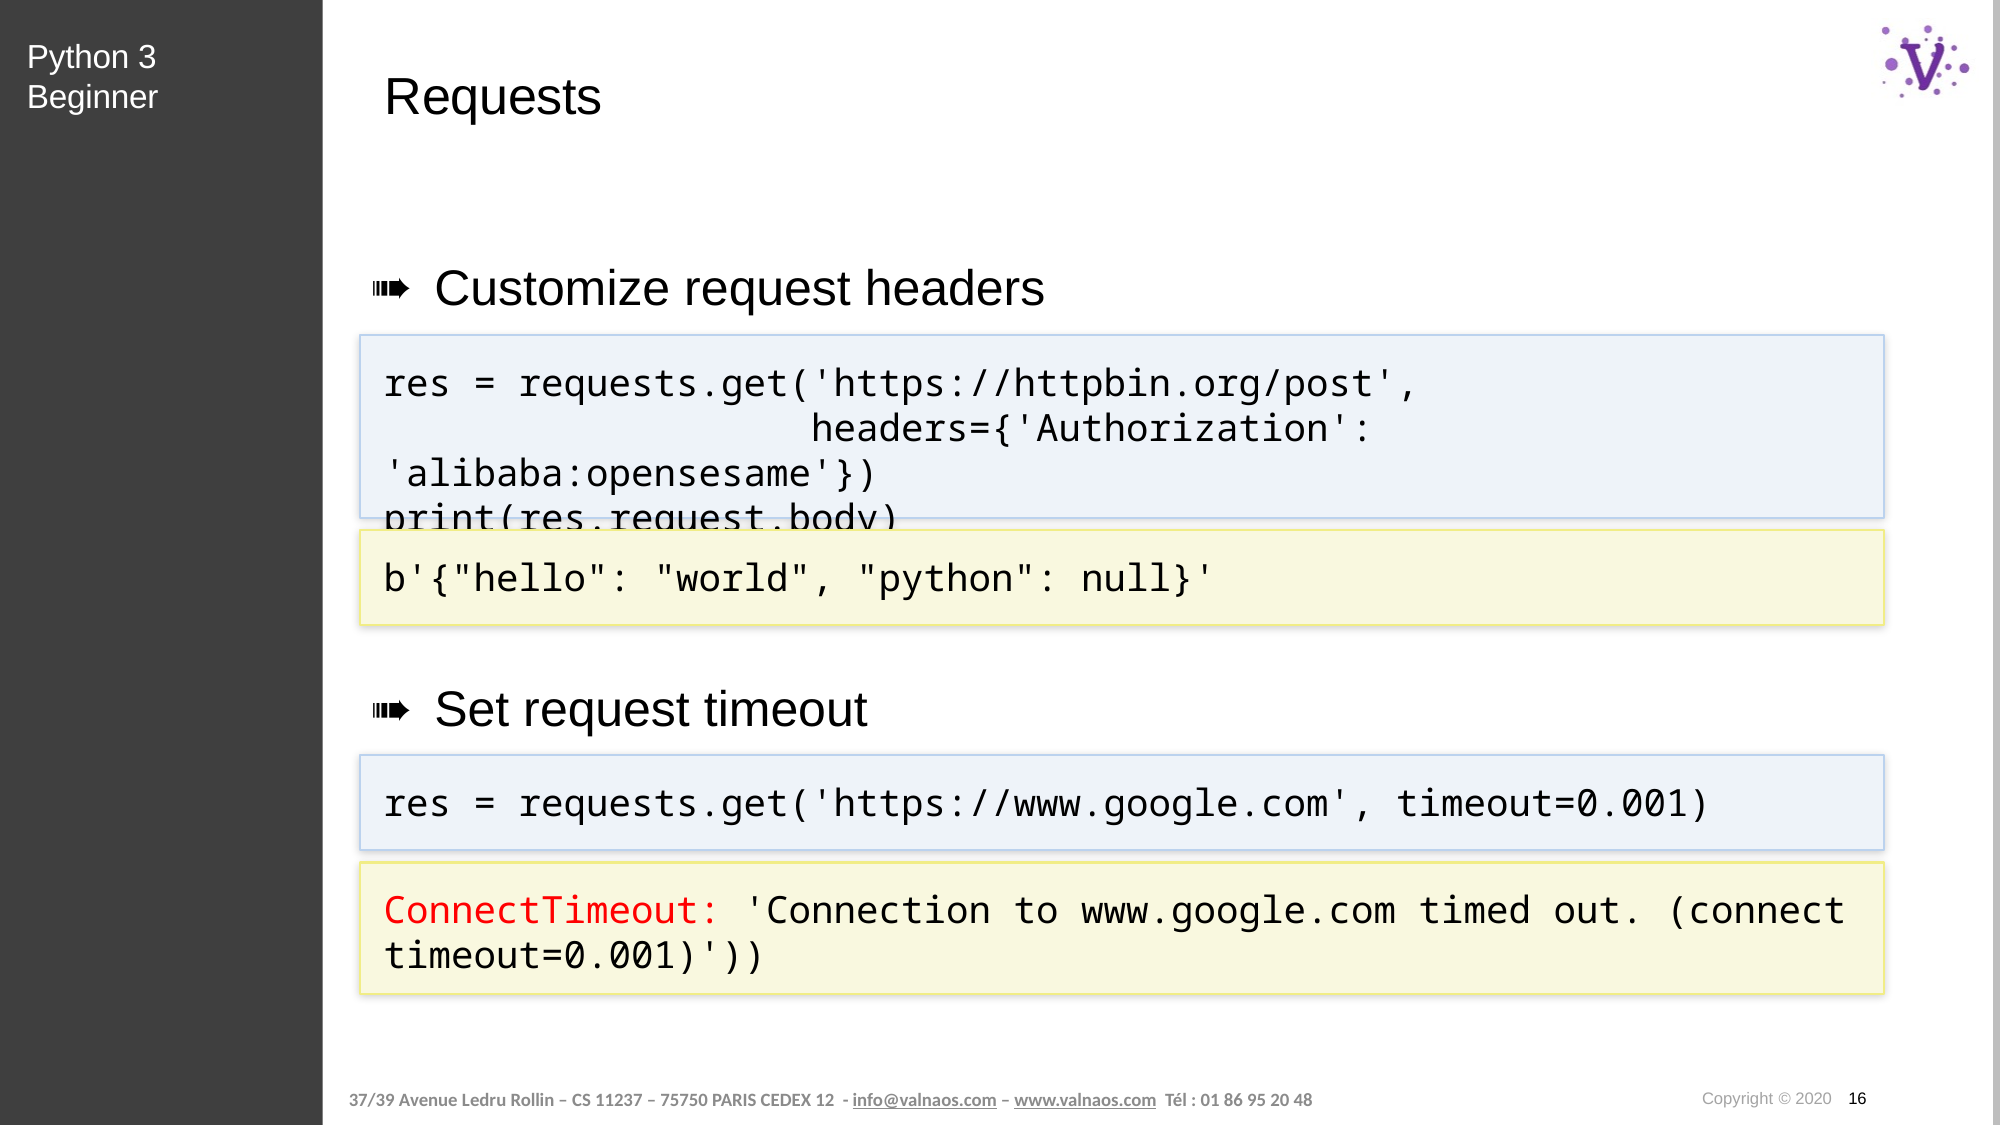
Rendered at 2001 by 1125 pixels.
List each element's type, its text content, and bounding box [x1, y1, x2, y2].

text_box res = requests.get('https://www.google.com', timeout=0.001) [359, 755, 1884, 850]
text_box Customize request headers [98, 255, 1872, 316]
text_box Set request timeout [98, 676, 1872, 737]
text_box ConnectTimeout: 'Connection to www.google.com timed out. (connect timeout=0.001)')) [359, 862, 1884, 994]
title Requests [128, 62, 1872, 250]
text_box res = requests.get('https://httpbin.org/post', headers={'Authorization': 'alibaba:opensesame'}) print(res.request.body) [359, 335, 1884, 518]
picture [1871, 18, 1979, 106]
text_box b'{"hello": "world", "python": null}' [359, 530, 1884, 625]
text_box Python 3 Beginner [24, 35, 297, 116]
slide_number Copyright © 2020 16 [1700, 1087, 1959, 1125]
